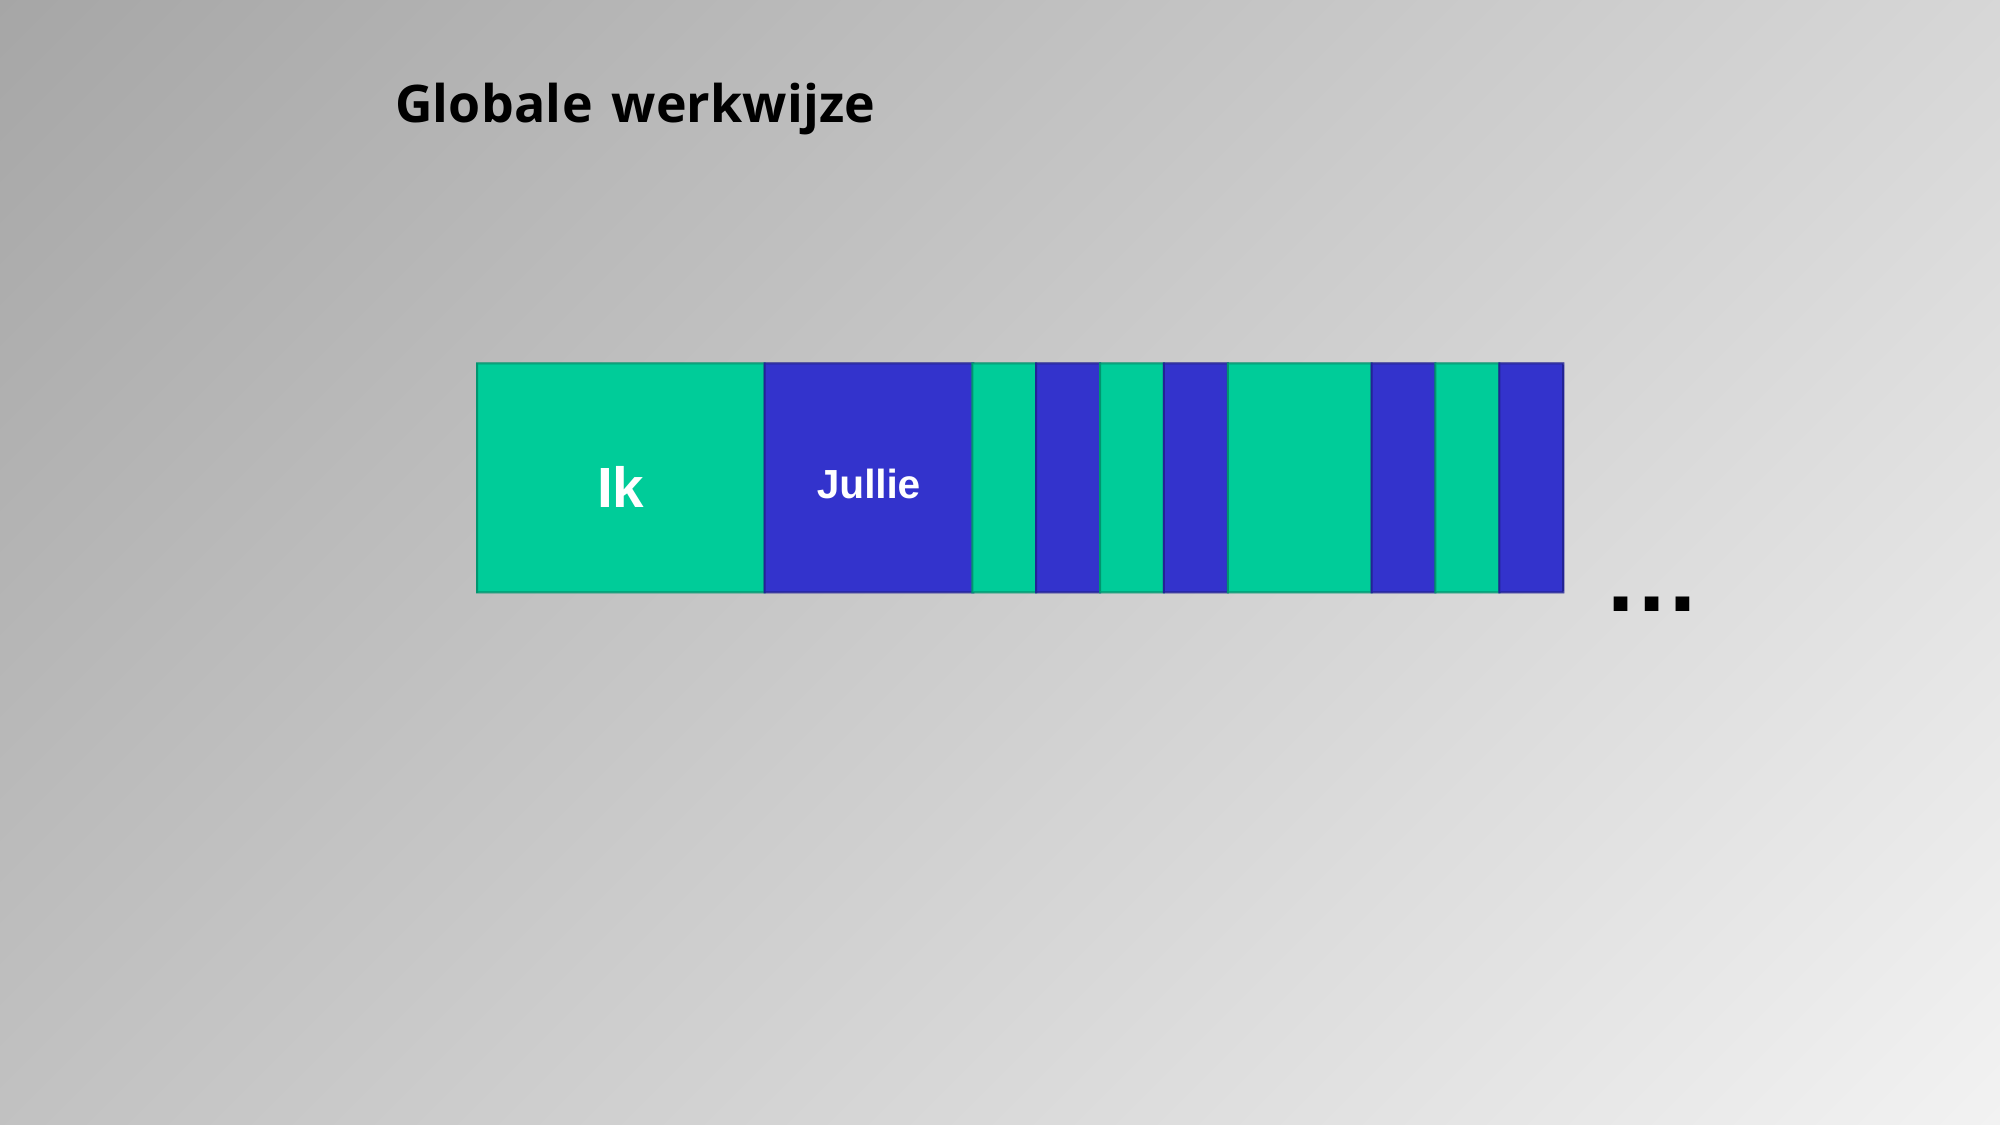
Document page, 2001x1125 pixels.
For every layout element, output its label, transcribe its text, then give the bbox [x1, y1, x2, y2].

text_box [1102, 365, 1162, 591]
text_box Globale werkwijze [393, 70, 943, 133]
text_box [1162, 362, 1226, 594]
text_box [1038, 365, 1099, 591]
text_box [1434, 362, 1498, 594]
text_box [1099, 362, 1162, 594]
text_box [476, 362, 763, 594]
text_box [1370, 362, 1434, 594]
text_box [1165, 365, 1226, 591]
text_box … [1601, 513, 1703, 631]
text_box Ik [595, 450, 647, 520]
text_box [971, 362, 1035, 594]
text_box [1437, 365, 1498, 591]
text_box [1035, 362, 1099, 594]
text_box [766, 365, 971, 591]
text_box [1373, 365, 1434, 591]
text_box [479, 365, 763, 591]
text_box [974, 365, 1035, 591]
text_box [763, 362, 971, 594]
text_box [1501, 365, 1562, 591]
text_box [1229, 365, 1370, 591]
text_box [1498, 362, 1565, 594]
text_box Jullie [814, 458, 924, 507]
text_box [1226, 362, 1370, 594]
